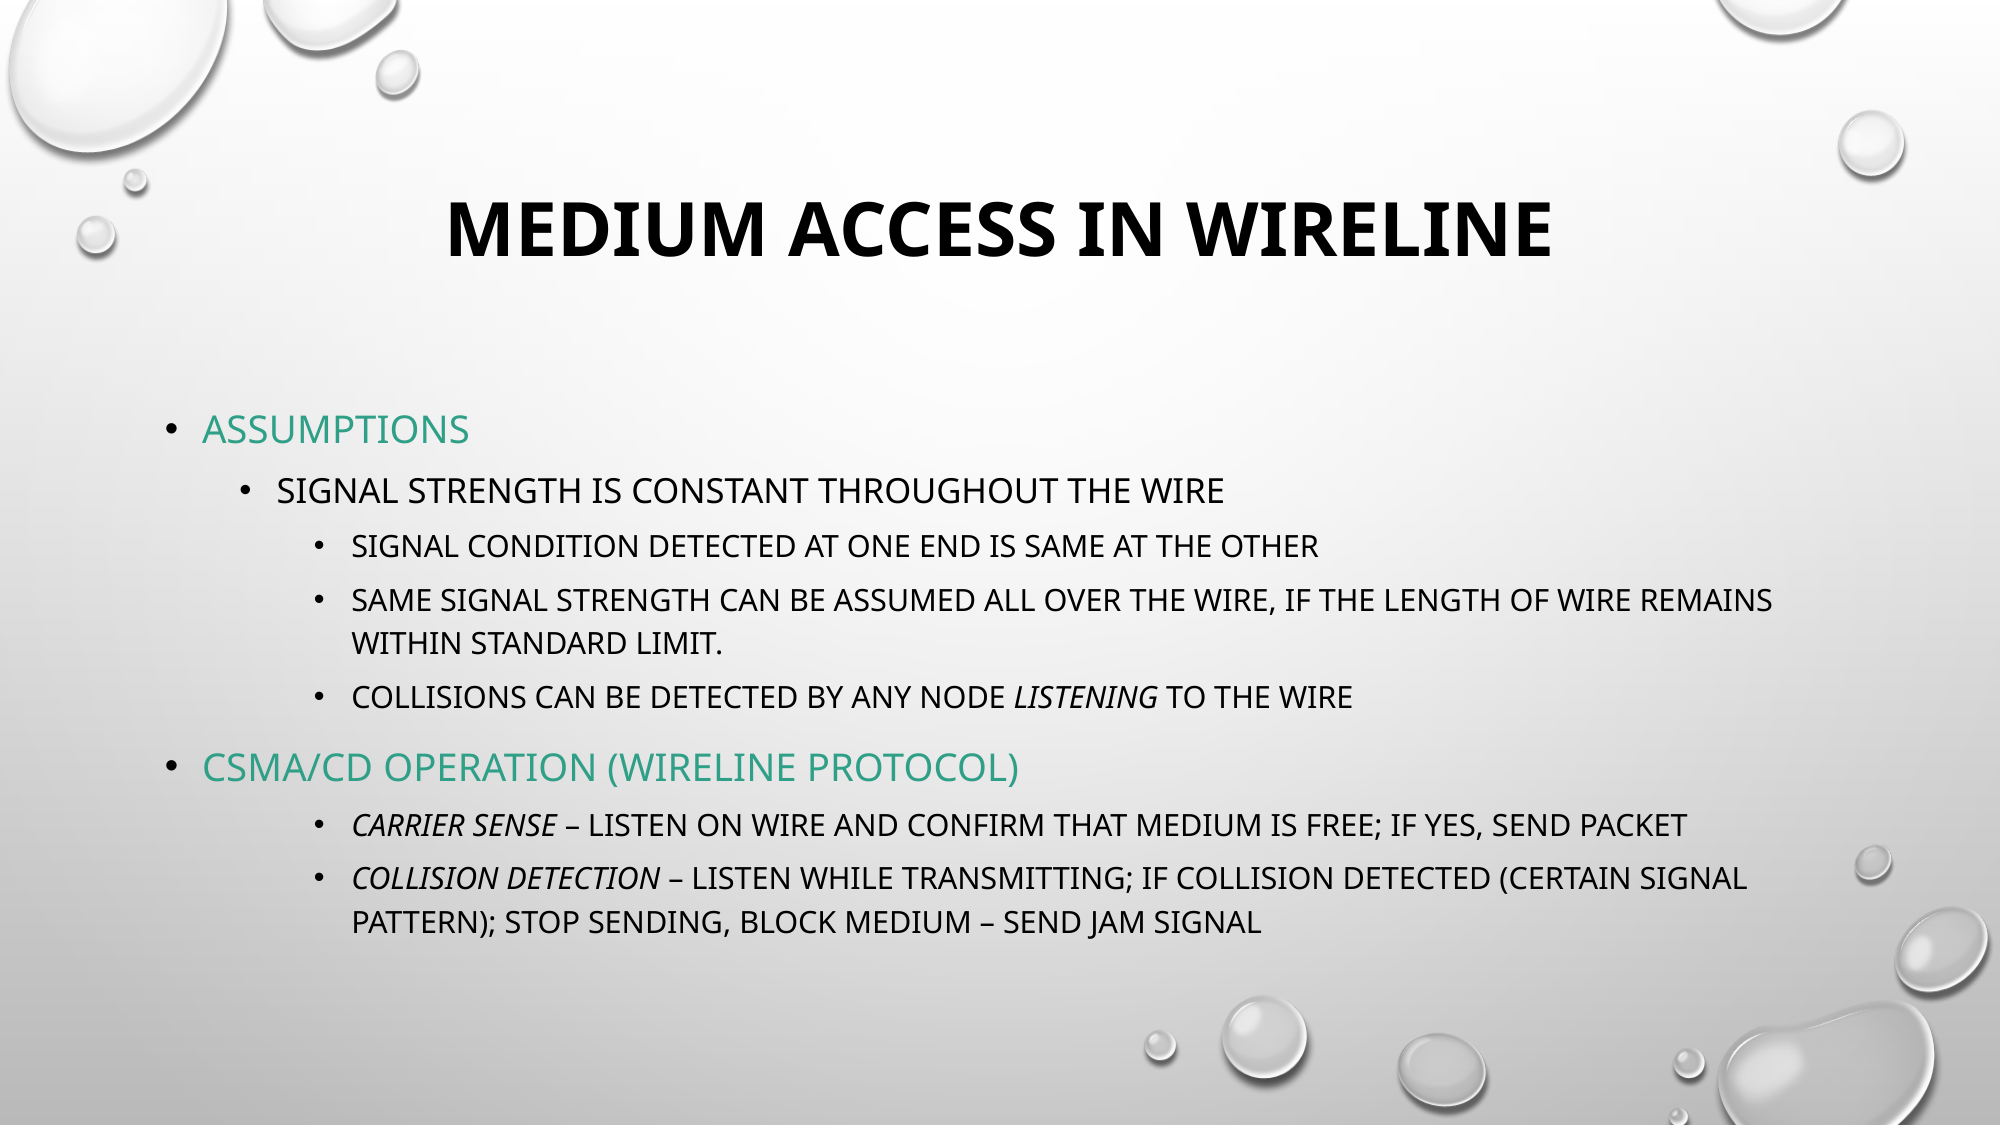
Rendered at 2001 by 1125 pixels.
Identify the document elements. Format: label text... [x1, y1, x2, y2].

title Medium Access in Wireline [149, 101, 1851, 364]
picture [0, 0, 2000, 1125]
list Assumptions Signal strength is constant throughout the wire Signal condition detected at one end is same at the other Same signal strength can be assumed all over the wire, if the length of wire remains within standard limit. Collisions can be detected by any node listening to the wire CSMA/CD operation (wireline protocol) carrier sense – listen on wire and confirm that medium is free; if yes, send packet collision detection – listen while transmitting; if collision detected (certain signal pattern); stop sending, block medium – send jam signal [149, 388, 1850, 950]
